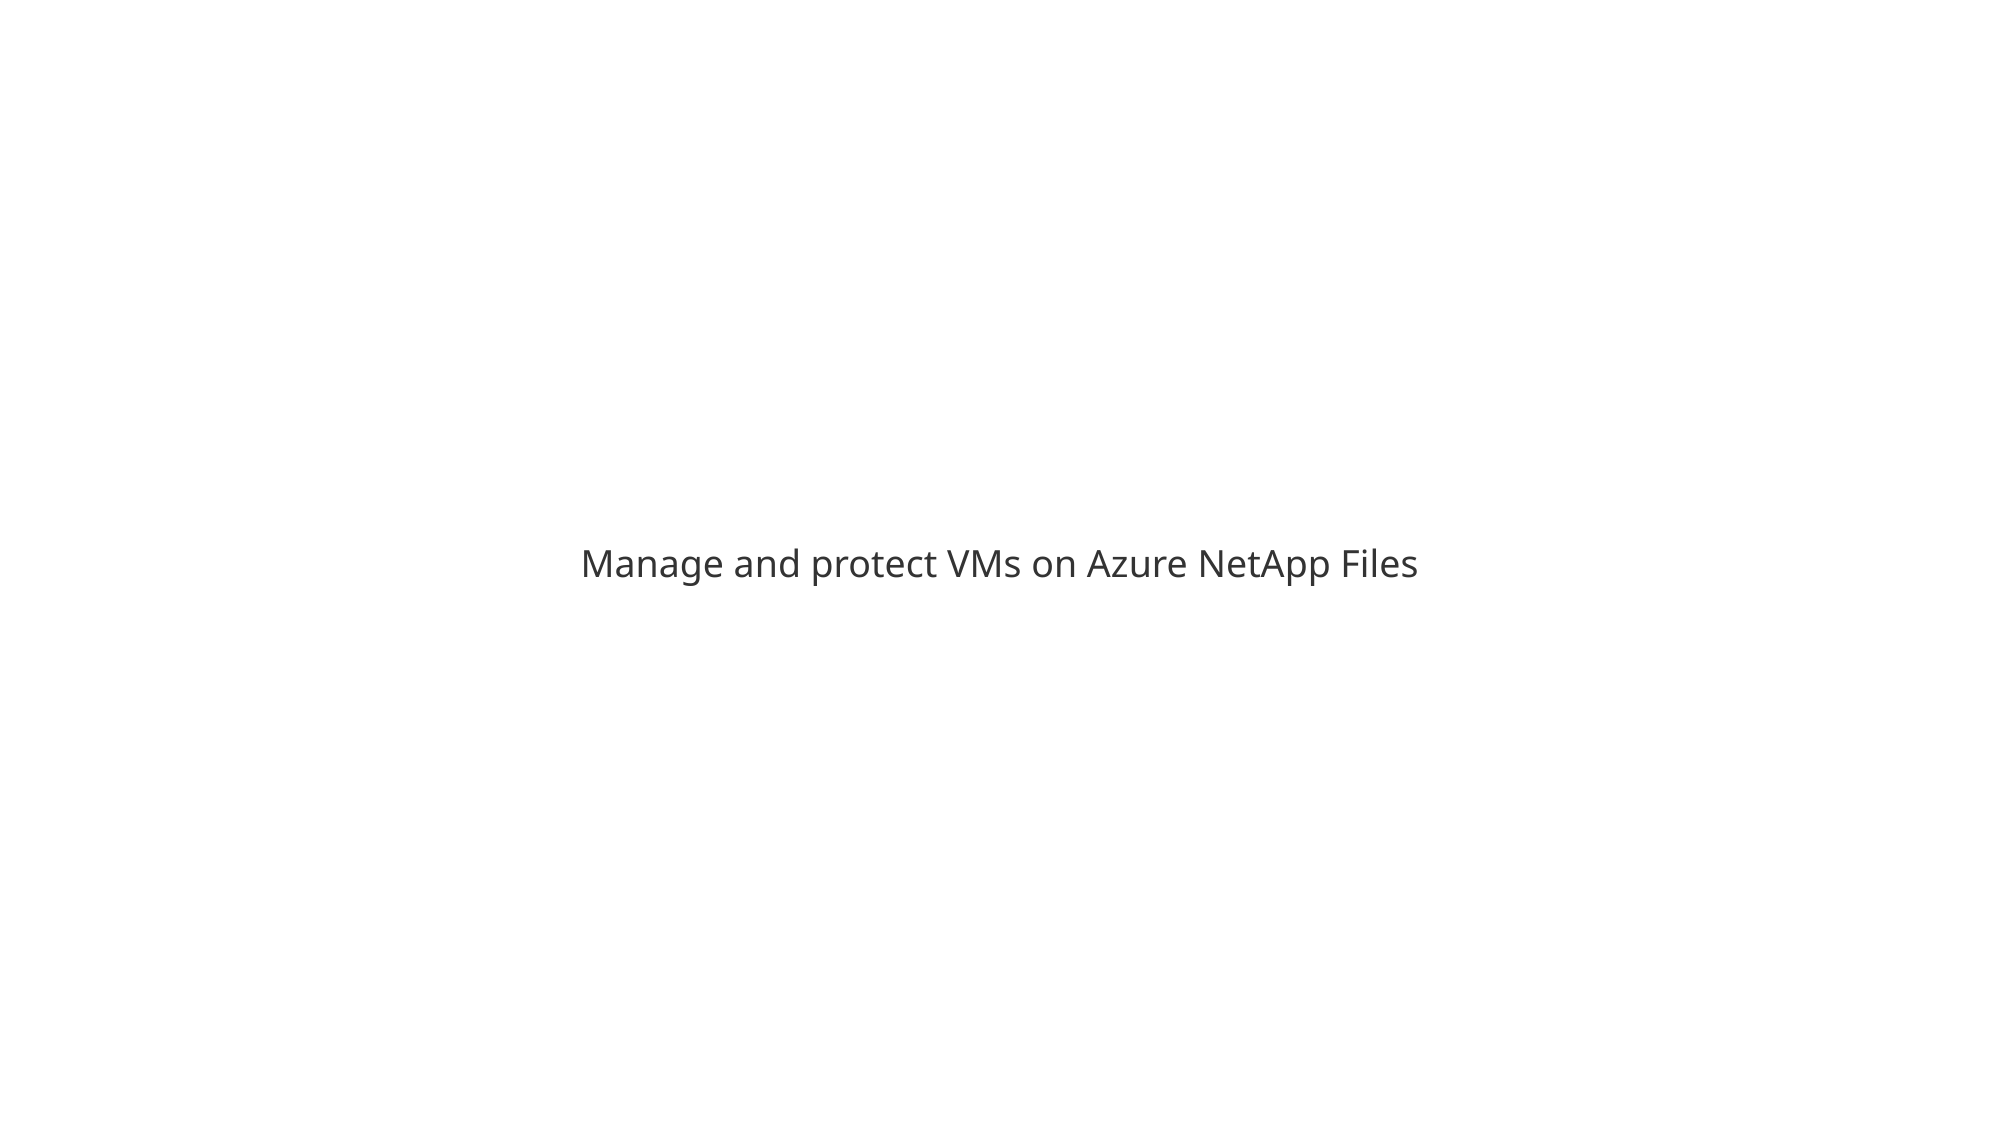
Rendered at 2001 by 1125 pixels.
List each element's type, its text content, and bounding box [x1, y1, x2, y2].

text_box Manage and protect VMs on Azure NetApp Files [411, 532, 1589, 592]
